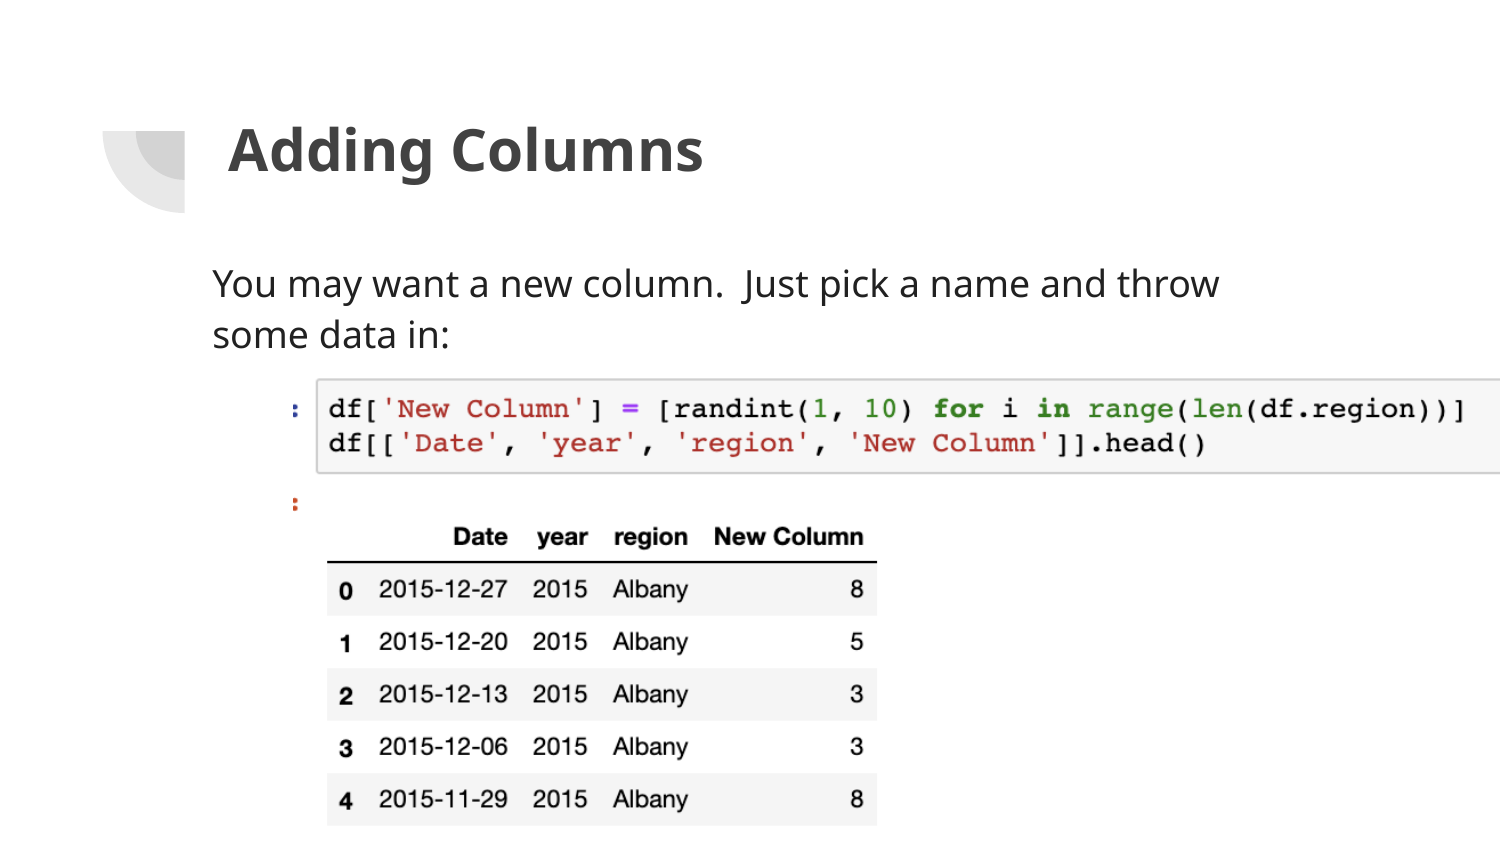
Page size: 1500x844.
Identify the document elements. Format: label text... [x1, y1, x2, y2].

title Adding Columns [213, 98, 1368, 263]
list You may want a new column. Just pick a name and throw some data in: [173, 238, 1327, 655]
picture [293, 366, 1500, 844]
